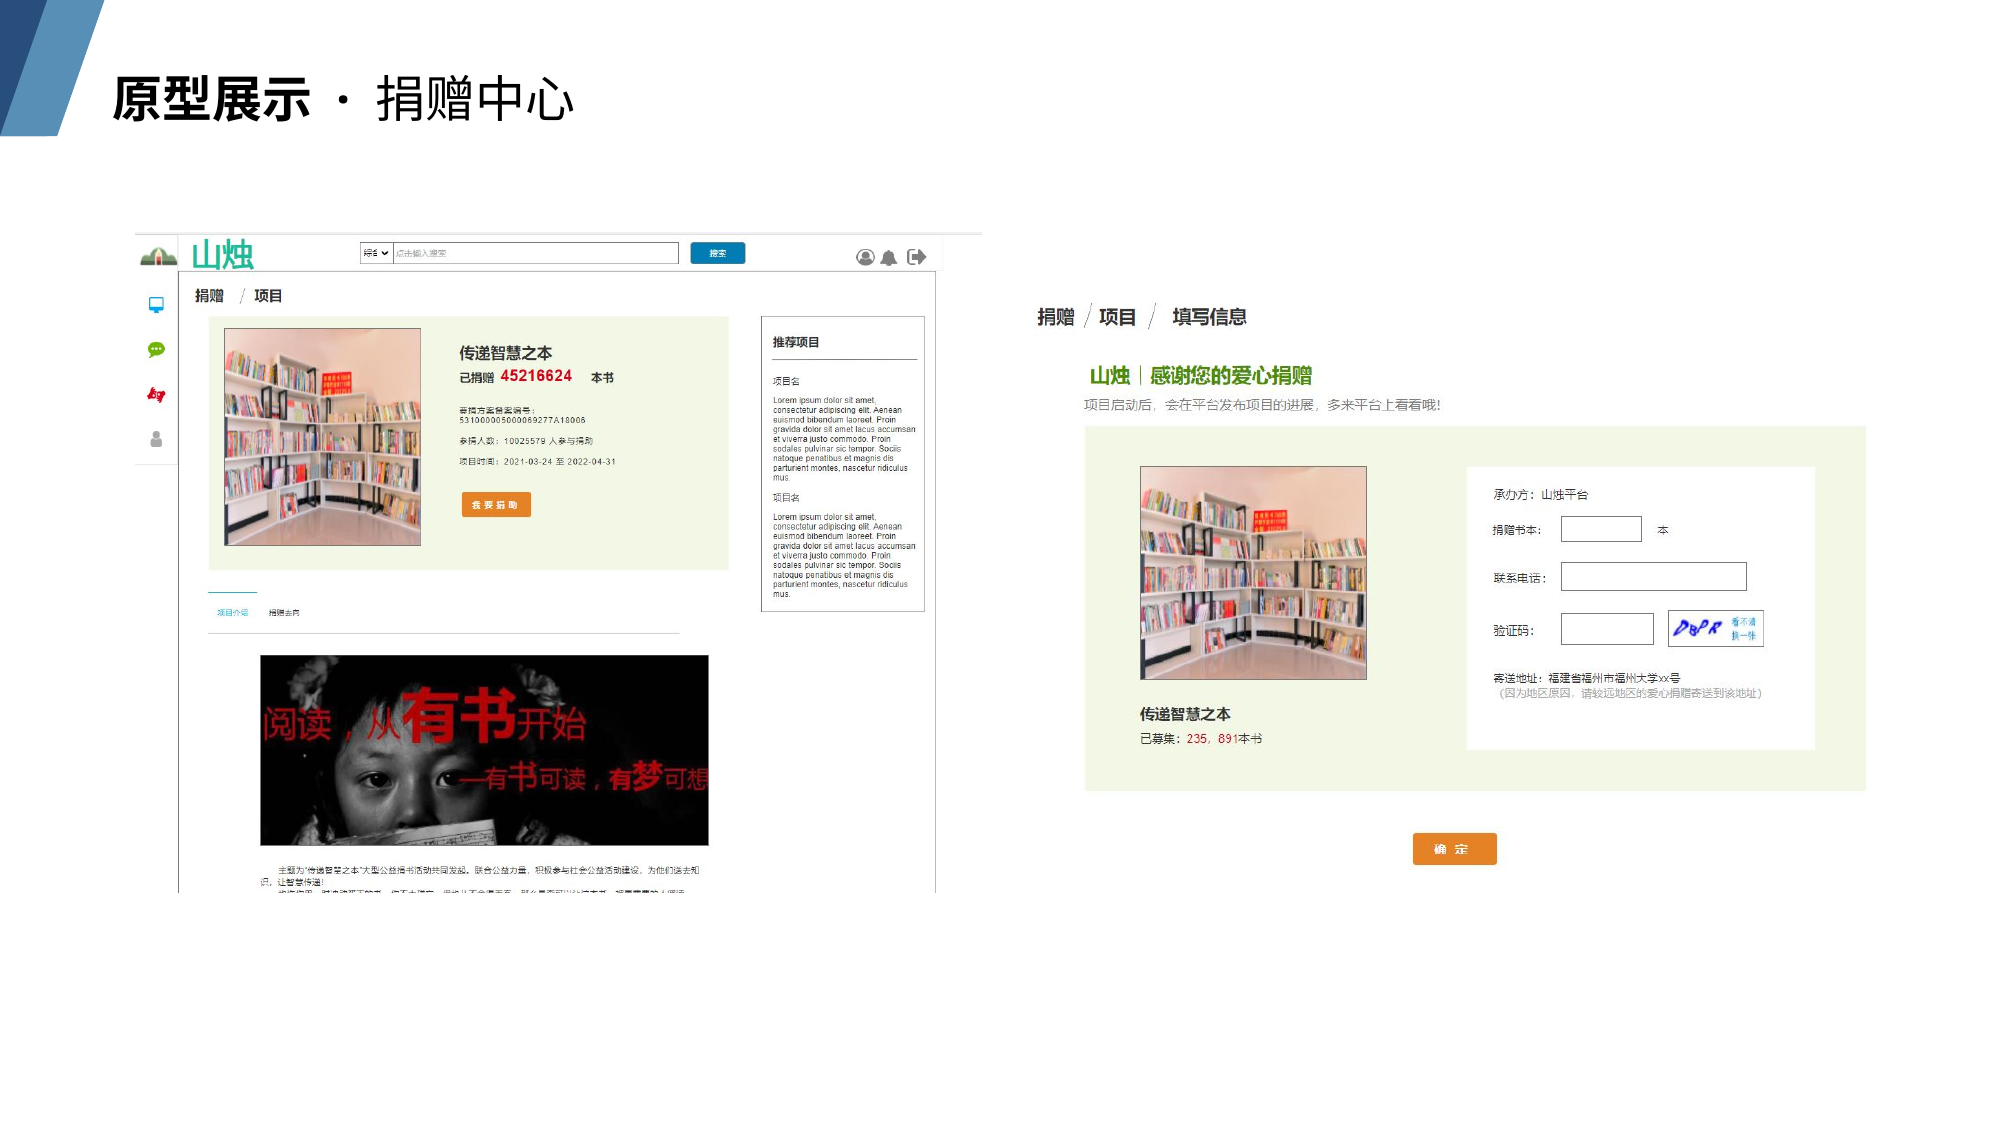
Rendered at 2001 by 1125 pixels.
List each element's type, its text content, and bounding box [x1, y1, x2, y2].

text_box 原型展示 · 捐赠中心 [98, 60, 591, 136]
picture [1018, 293, 1936, 908]
picture [135, 232, 982, 893]
text_box [0, 0, 45, 129]
text_box [0, 0, 106, 138]
